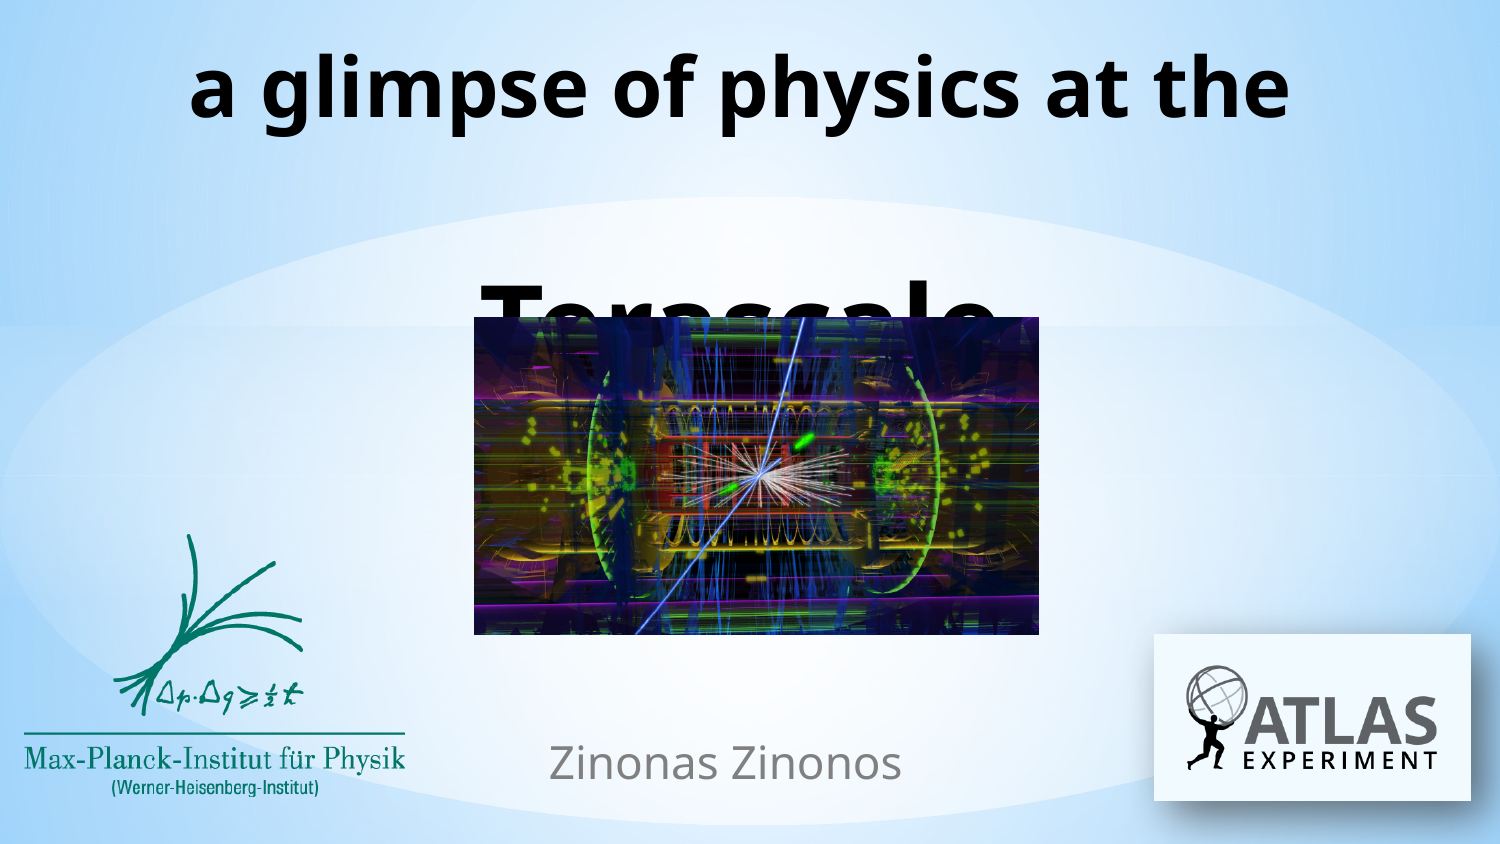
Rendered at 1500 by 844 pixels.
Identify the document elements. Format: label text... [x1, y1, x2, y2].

title a glimpse of physics at the Terascale [137, 26, 1315, 385]
picture [474, 317, 1039, 635]
picture [1154, 634, 1471, 801]
picture [24, 534, 405, 798]
subtitle Zinonas Zinonos [263, 725, 1155, 835]
